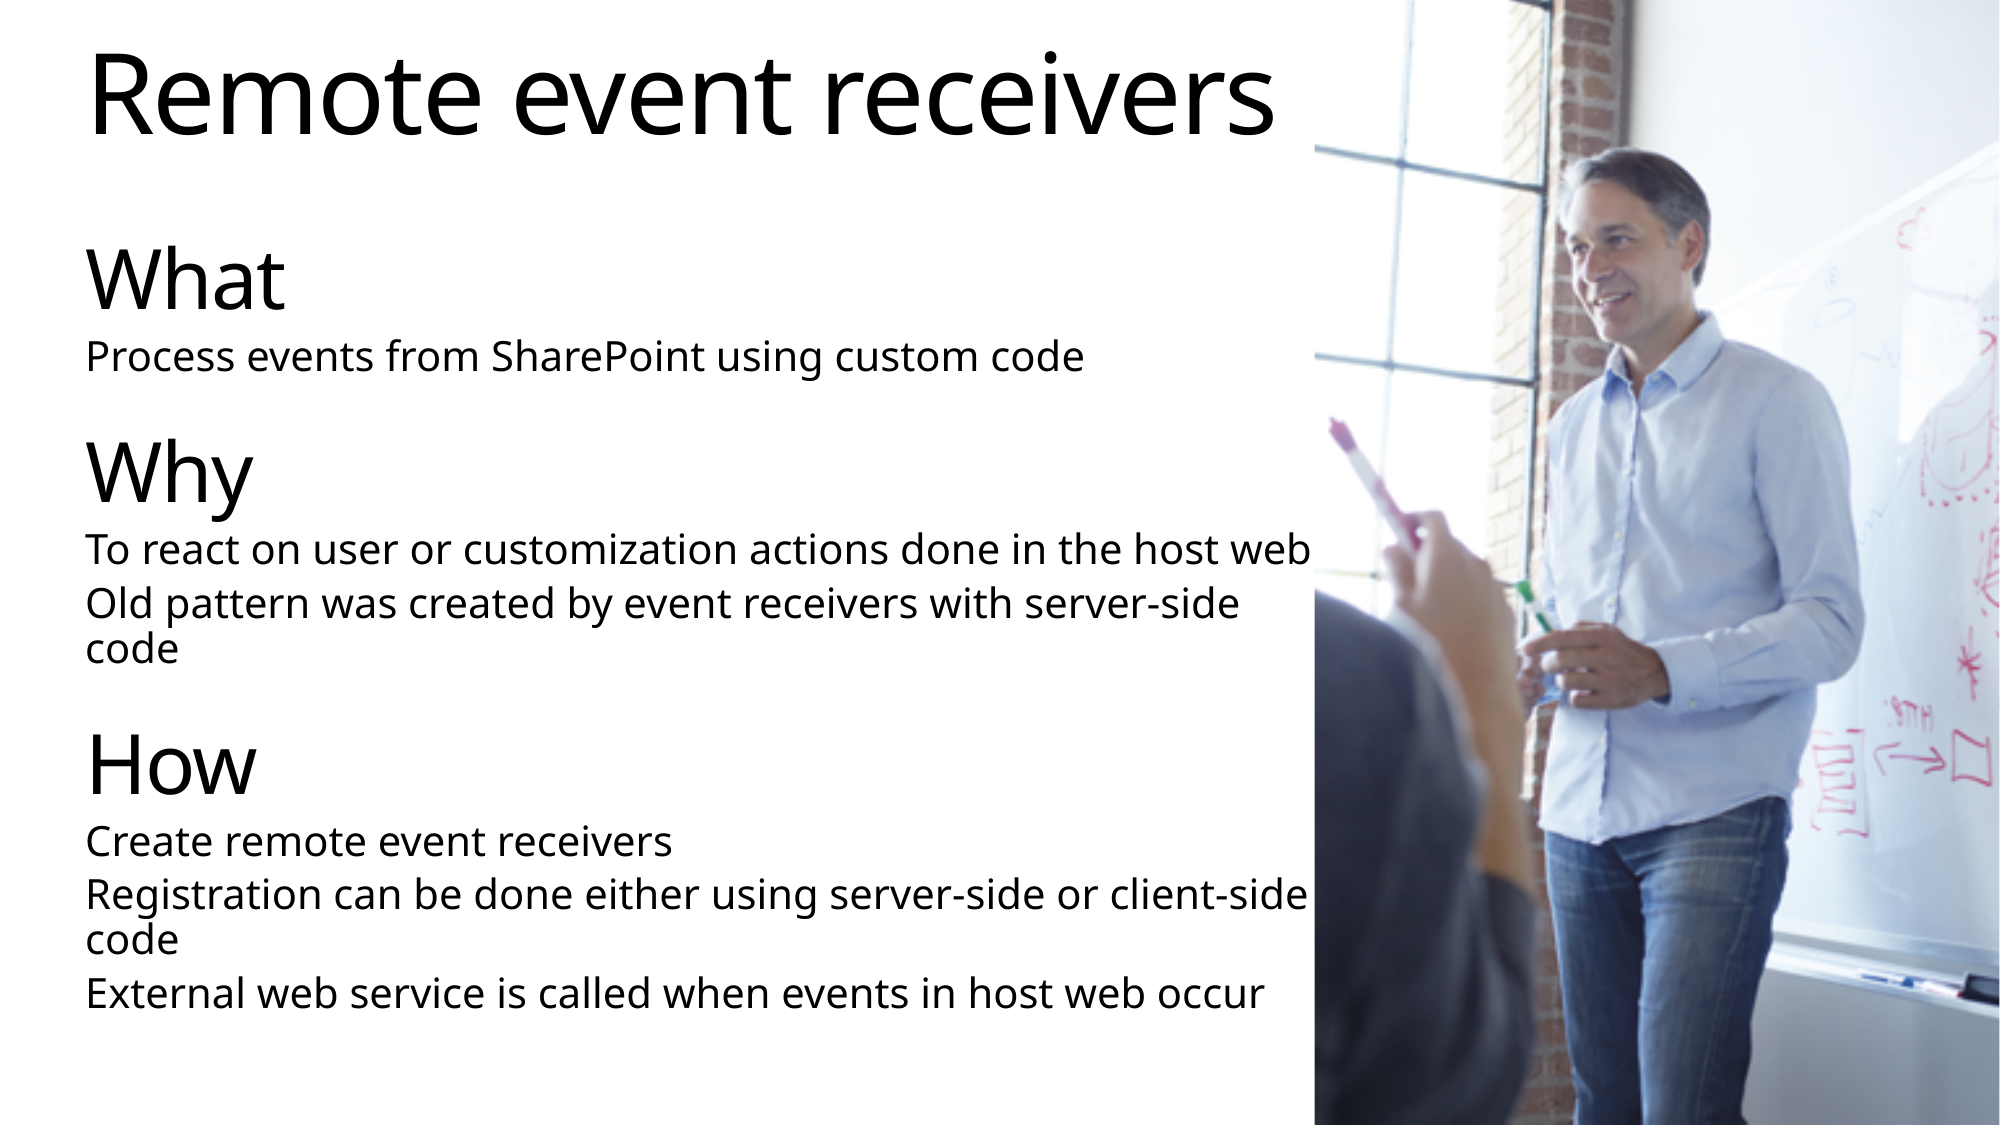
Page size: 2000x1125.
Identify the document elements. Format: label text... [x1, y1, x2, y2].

title Remote event receivers [85, 37, 1314, 161]
picture [1314, 0, 2000, 1125]
list What Process events from SharePoint using custom code Why To react on user or customization actions done in the host web Old pattern was created by event receivers with server-side code How Create remote event receivers Registration can be done either using server-side or client-side code External web service is called when events in host web occur [85, 237, 1314, 562]
